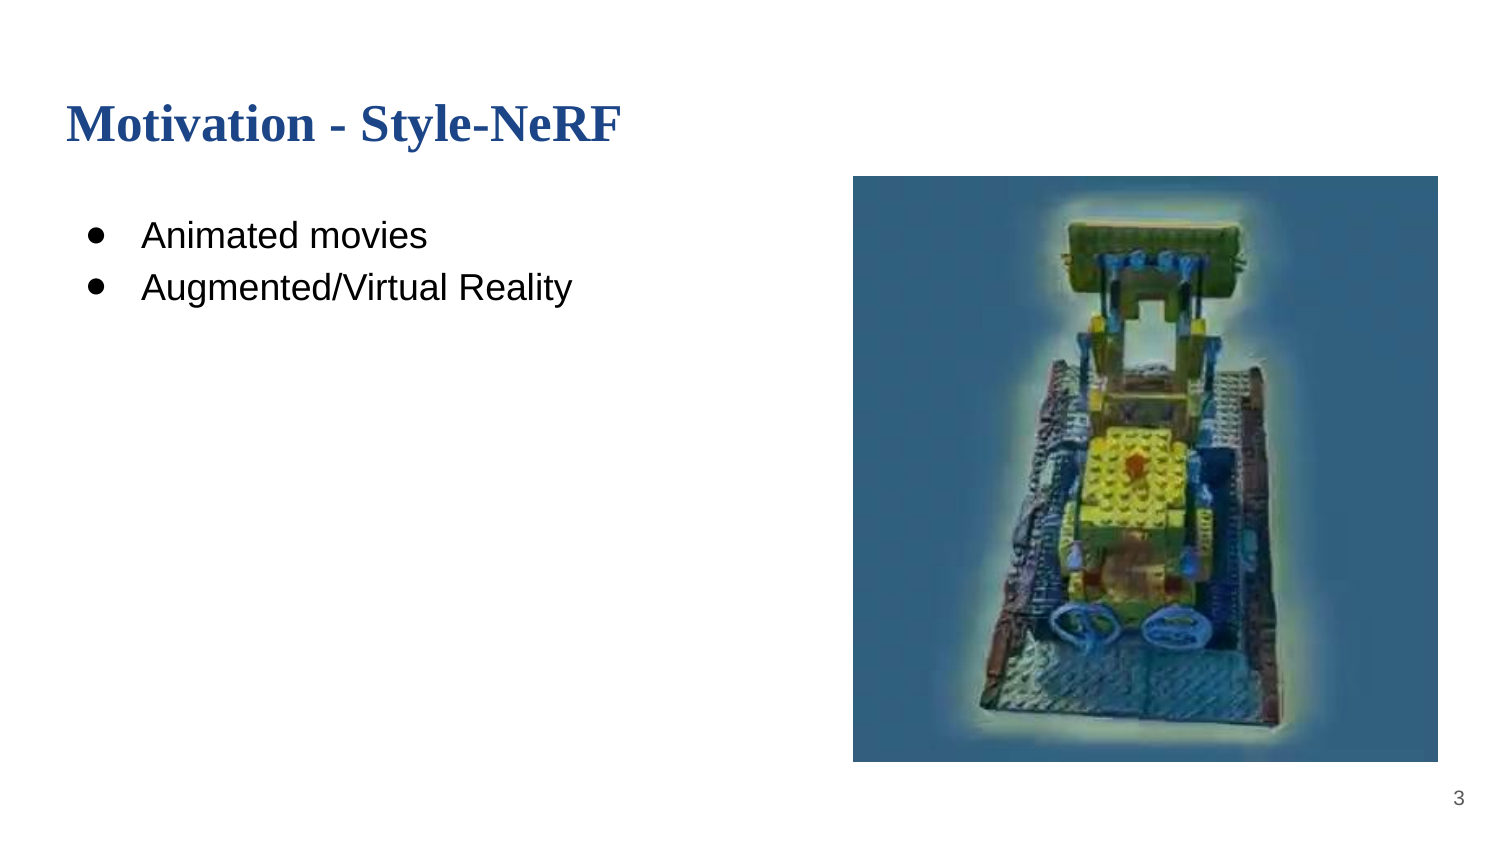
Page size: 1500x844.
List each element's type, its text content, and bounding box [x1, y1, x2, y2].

picture [852, 176, 1438, 762]
list Animated movies Augmented/Virtual Reality [51, 189, 847, 750]
slide_number ‹#› [1389, 764, 1480, 830]
title Motivation - Style-NeRF [51, 72, 1449, 167]
list Animated movies Augmented/Virtual Reality [1442, 189, 1449, 750]
